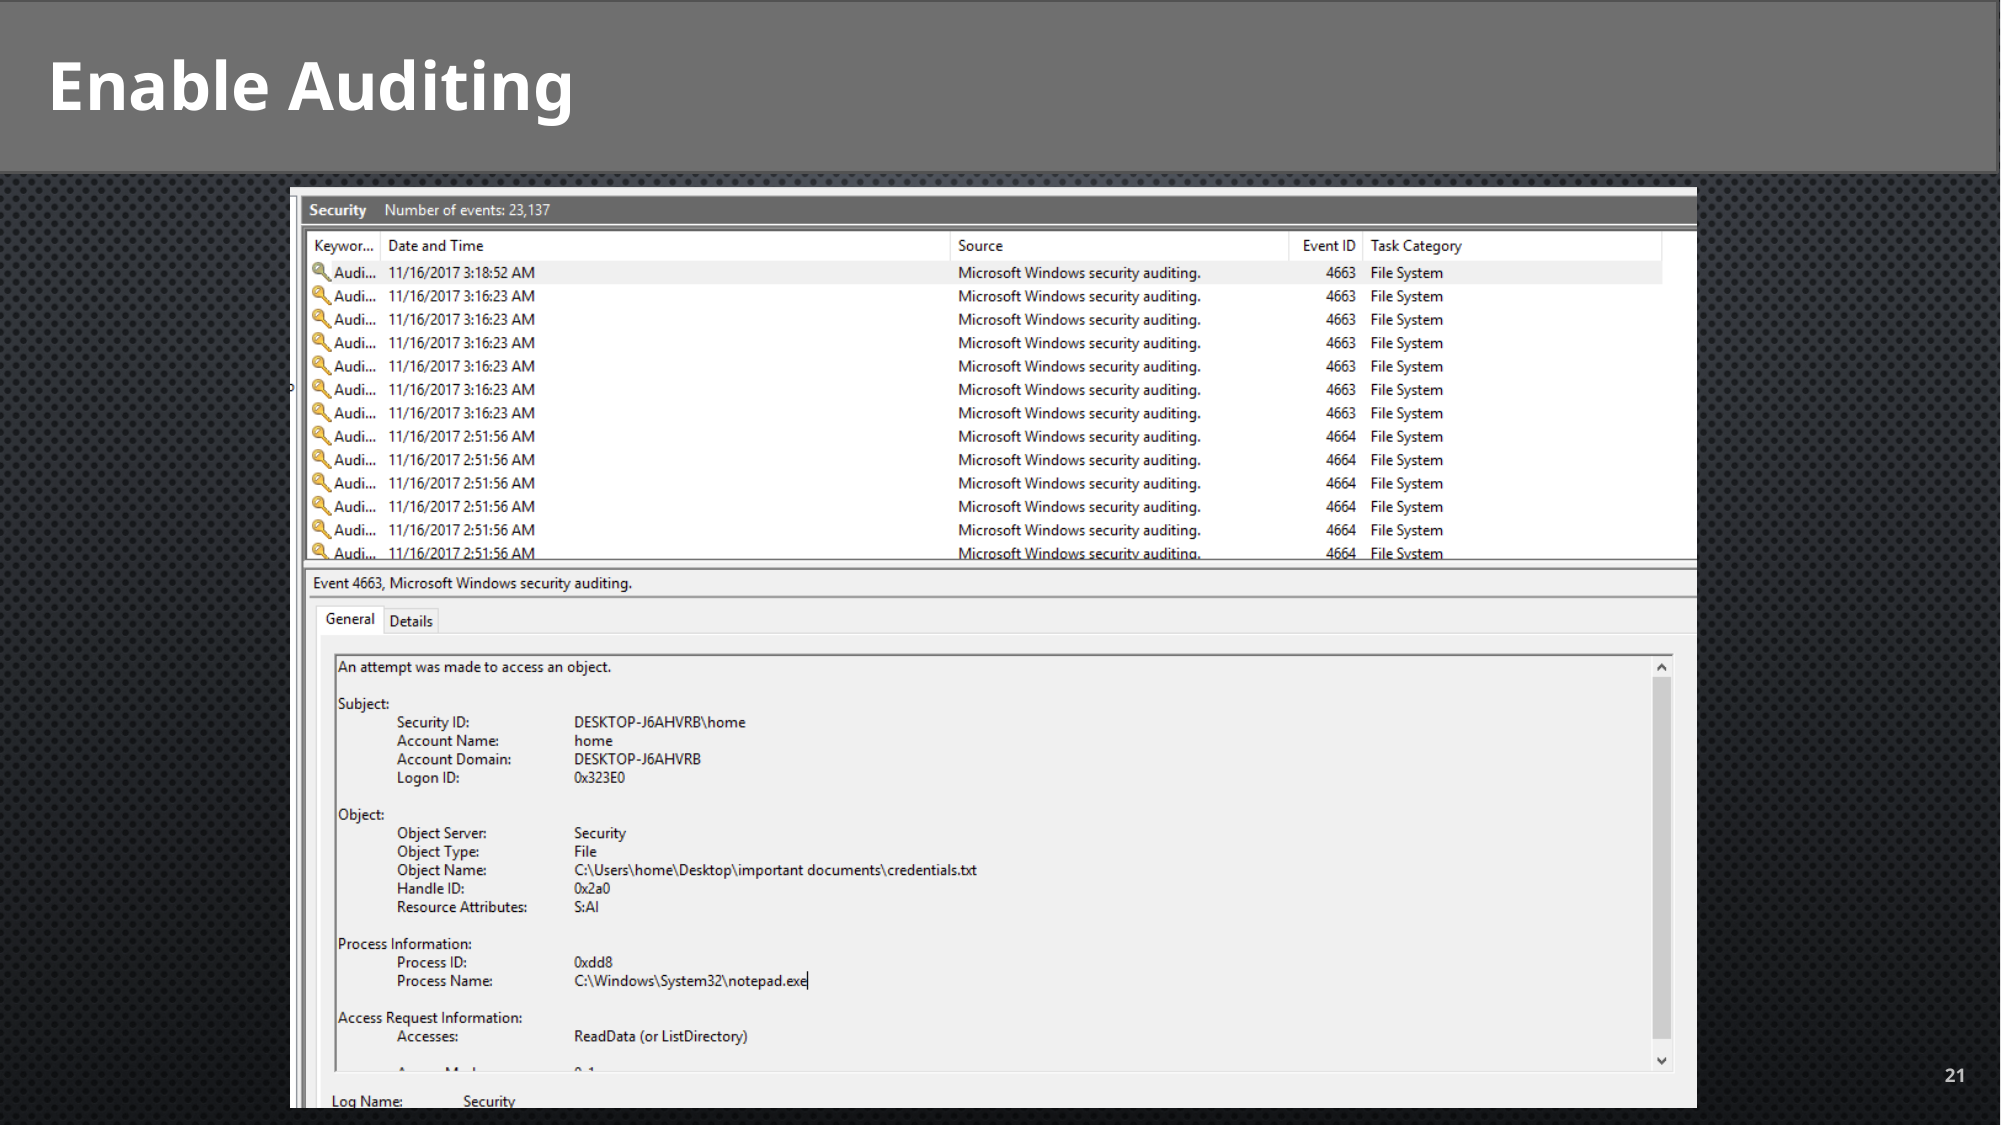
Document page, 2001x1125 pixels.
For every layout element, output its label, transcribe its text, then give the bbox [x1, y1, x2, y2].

text_box Enable Auditing [33, 35, 2000, 131]
picture [290, 186, 1697, 1108]
slide_number 21 [1891, 1046, 1982, 1107]
